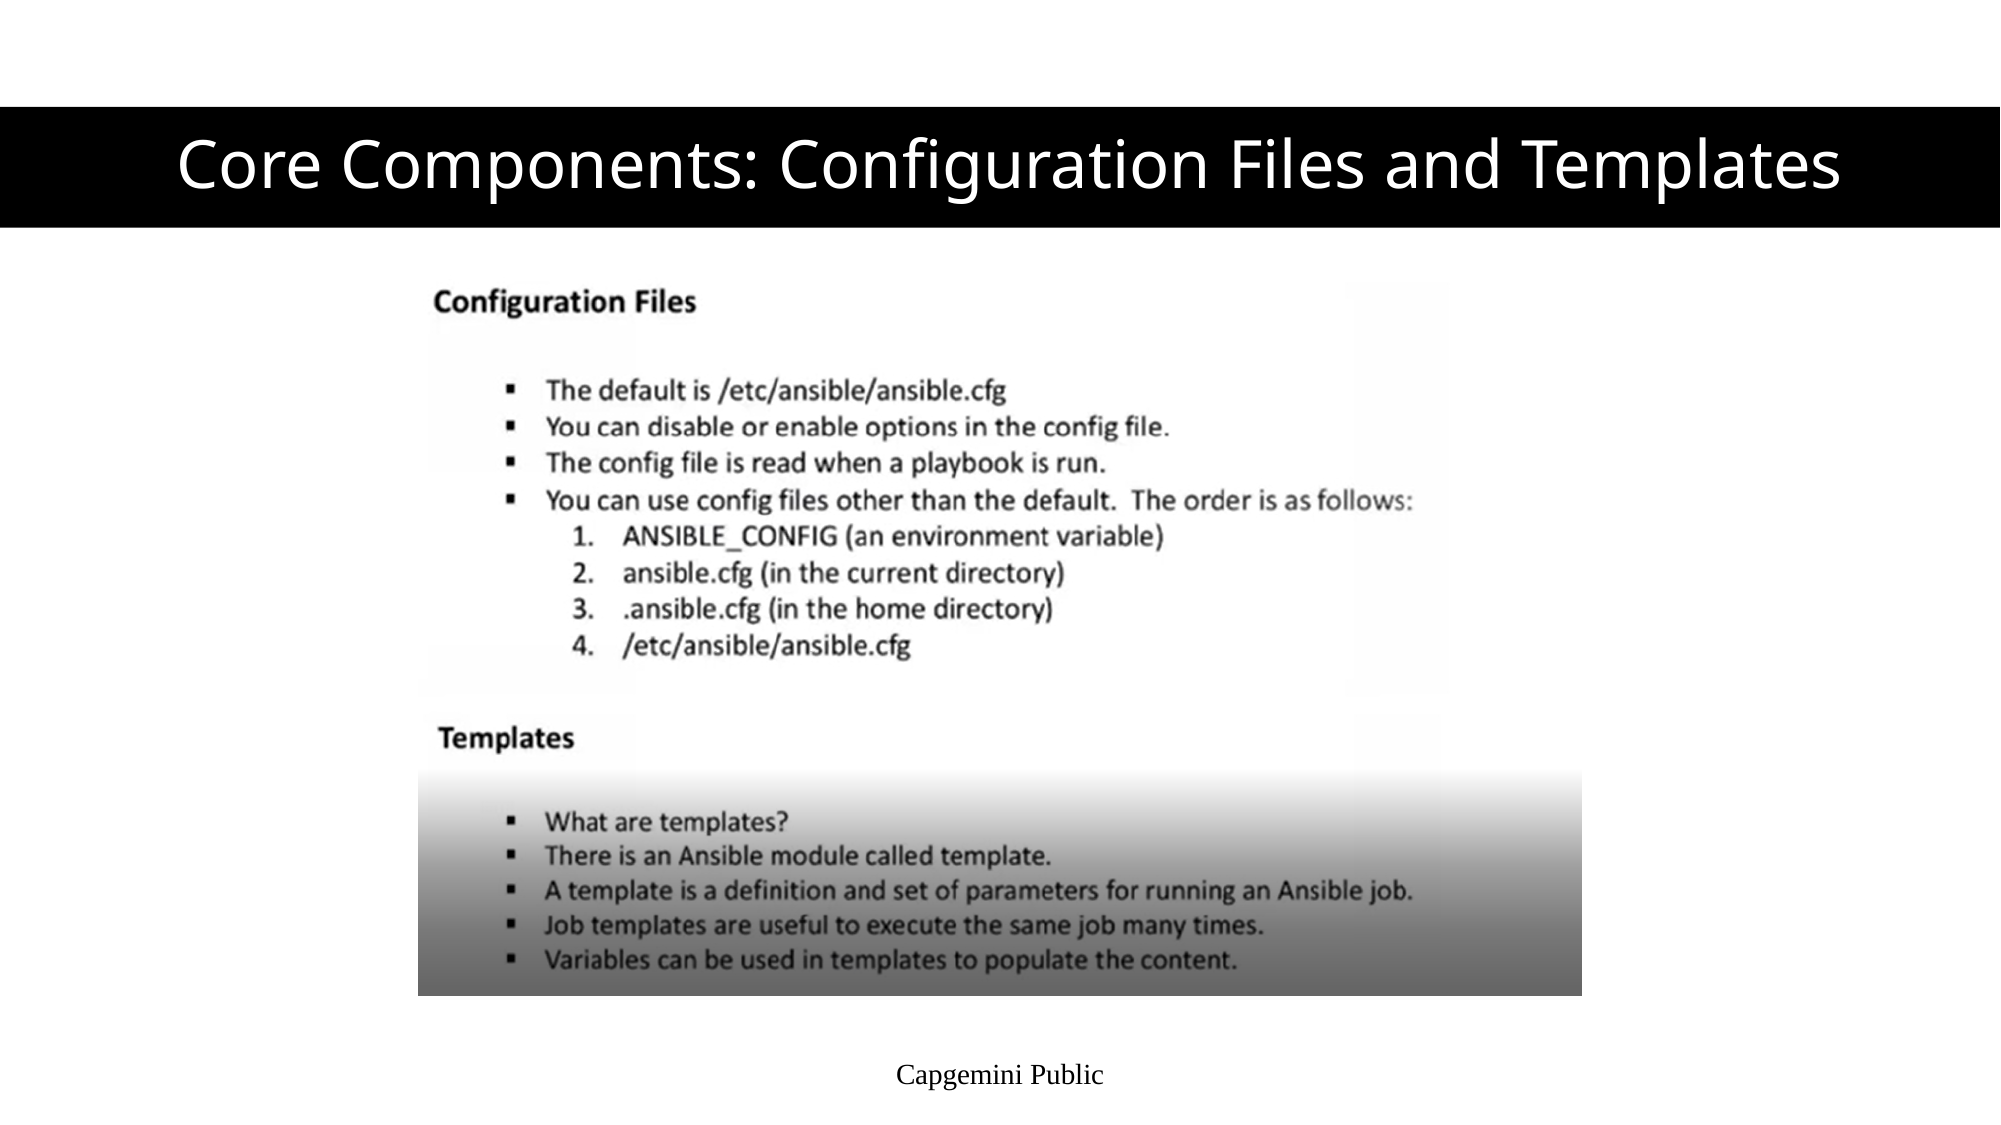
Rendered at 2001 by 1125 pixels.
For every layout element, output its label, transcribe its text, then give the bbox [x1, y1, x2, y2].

footer Capgemini Public [662, 1042, 1338, 1103]
title Core Components: Configuration Files and Templates [91, 105, 1931, 228]
picture [418, 274, 1582, 996]
text_box [0, 106, 2000, 229]
